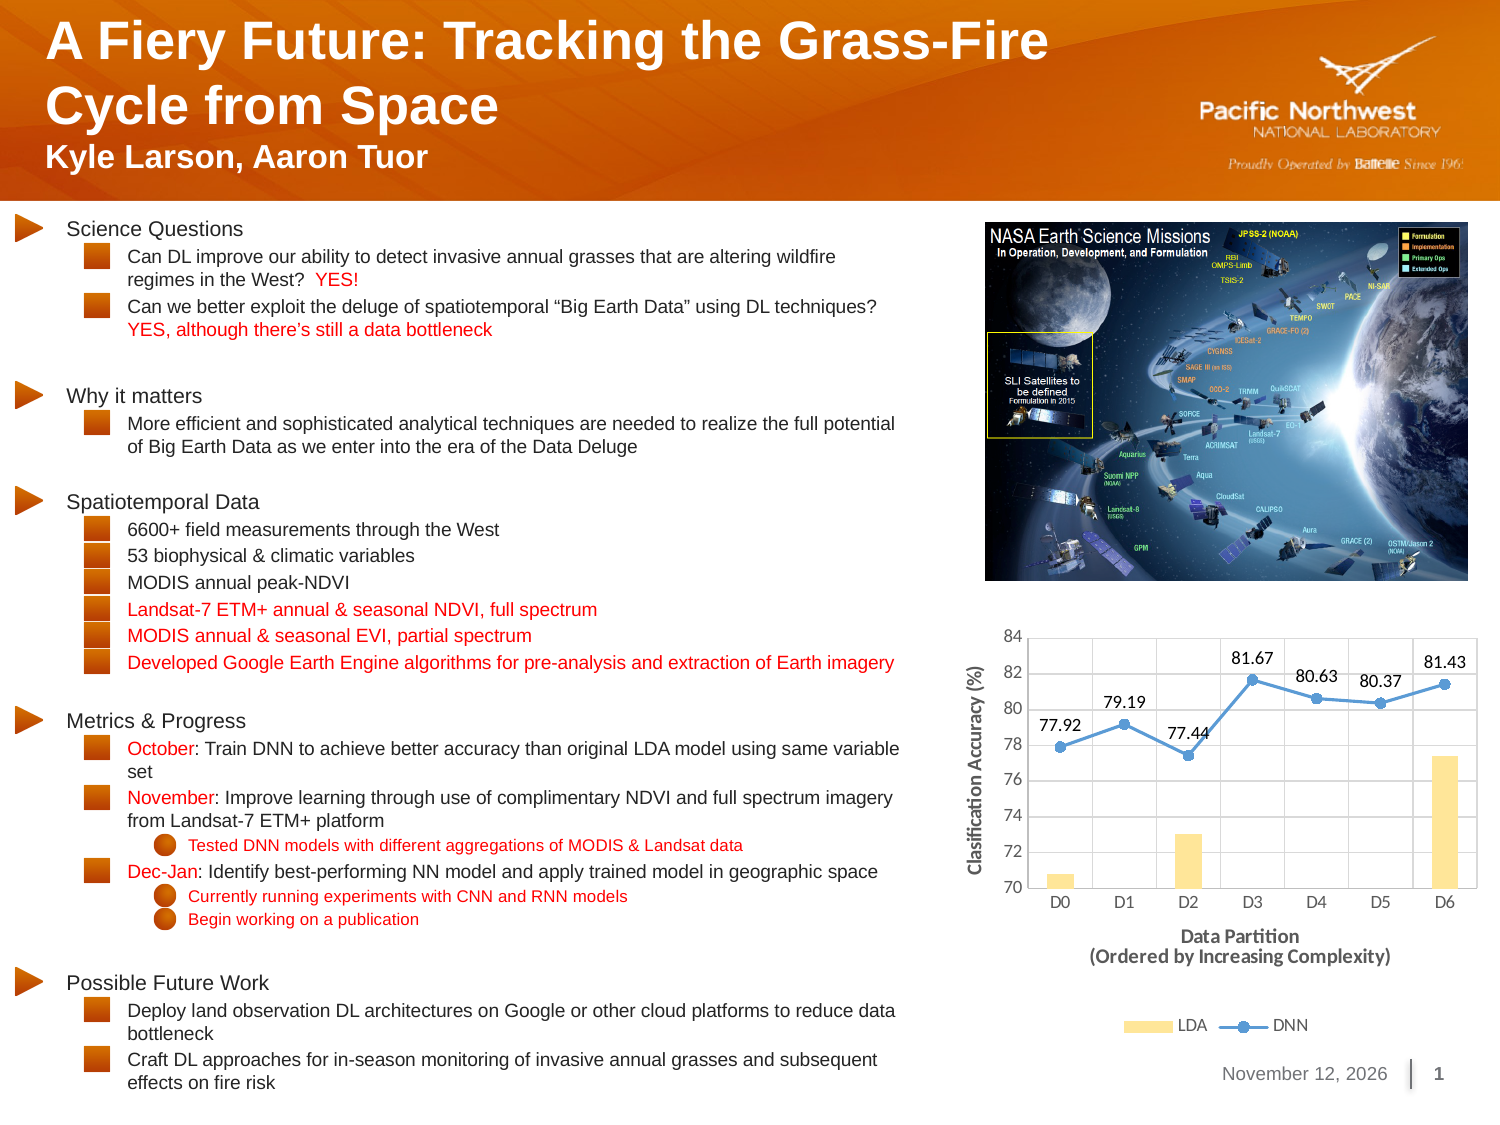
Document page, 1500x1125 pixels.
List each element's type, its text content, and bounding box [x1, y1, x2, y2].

picture [83, 784, 111, 811]
picture [83, 242, 111, 270]
picture [14, 485, 44, 516]
picture [83, 996, 111, 1023]
picture [83, 1045, 111, 1073]
picture [83, 734, 111, 761]
picture [14, 213, 44, 243]
picture [83, 292, 111, 319]
picture [83, 857, 111, 884]
picture [83, 515, 111, 675]
picture [985, 221, 1468, 581]
chart [933, 626, 1500, 1043]
title A Fiery Future: Tracking the Grass-Fire Cycle from Space Kyle Larson, Aaron Tuor [45, 33, 1133, 176]
picture [83, 409, 111, 436]
picture [153, 833, 177, 857]
picture [14, 705, 44, 735]
list Science Questions Can DL improve our ability to detect invasive annual grasses that are altering wildfire regimes in the West? YES! Can we better exploit the deluge of spatiotemporal “Big Earth Data” using DL techniques? YES, although there’s still a data bottleneck Why it matters More efficient and sophisticated analytical techniques are needed to realize the full potential of Big Earth Data as we enter into the era of the Data Deluge Spatiotemporal Data 6600+ field measurements through the West 53 biophysical & climatic variables MODIS annual peak-NDVI Landsat-7 ETM+ annual & seasonal NDVI, full spectrum MODIS annual & seasonal EVI, partial spectrum Developed Google Earth Engine algorithms for pre-analysis and extraction of Earth imagery Metrics & Progress October: Train DNN to achieve better accuracy than original LDA model using same variable set November: Improve learning through use of complimentary NDVI and full spectrum imagery from Landsat-7 ETM+ platform Tested DNN models with different aggregations of MODIS & Landsat data Dec-Jan: Identify best-performing NN model and apply trained model in geographic space Currently running experiments with CNN and RNN models Begin working on a publication Possible Future Work Deploy land observation DL architectures on Google or other cloud platforms to reduce data bottleneck Craft DL approaches for in-season monitoring of invasive annual grasses and subsequent effects on fire risk [14, 215, 902, 1114]
picture [14, 380, 44, 410]
picture [0, 0, 1500, 200]
picture [14, 966, 44, 997]
picture [153, 883, 177, 931]
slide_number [1125, 1052, 1388, 1103]
slide_number 1 [1433, 1052, 1484, 1103]
